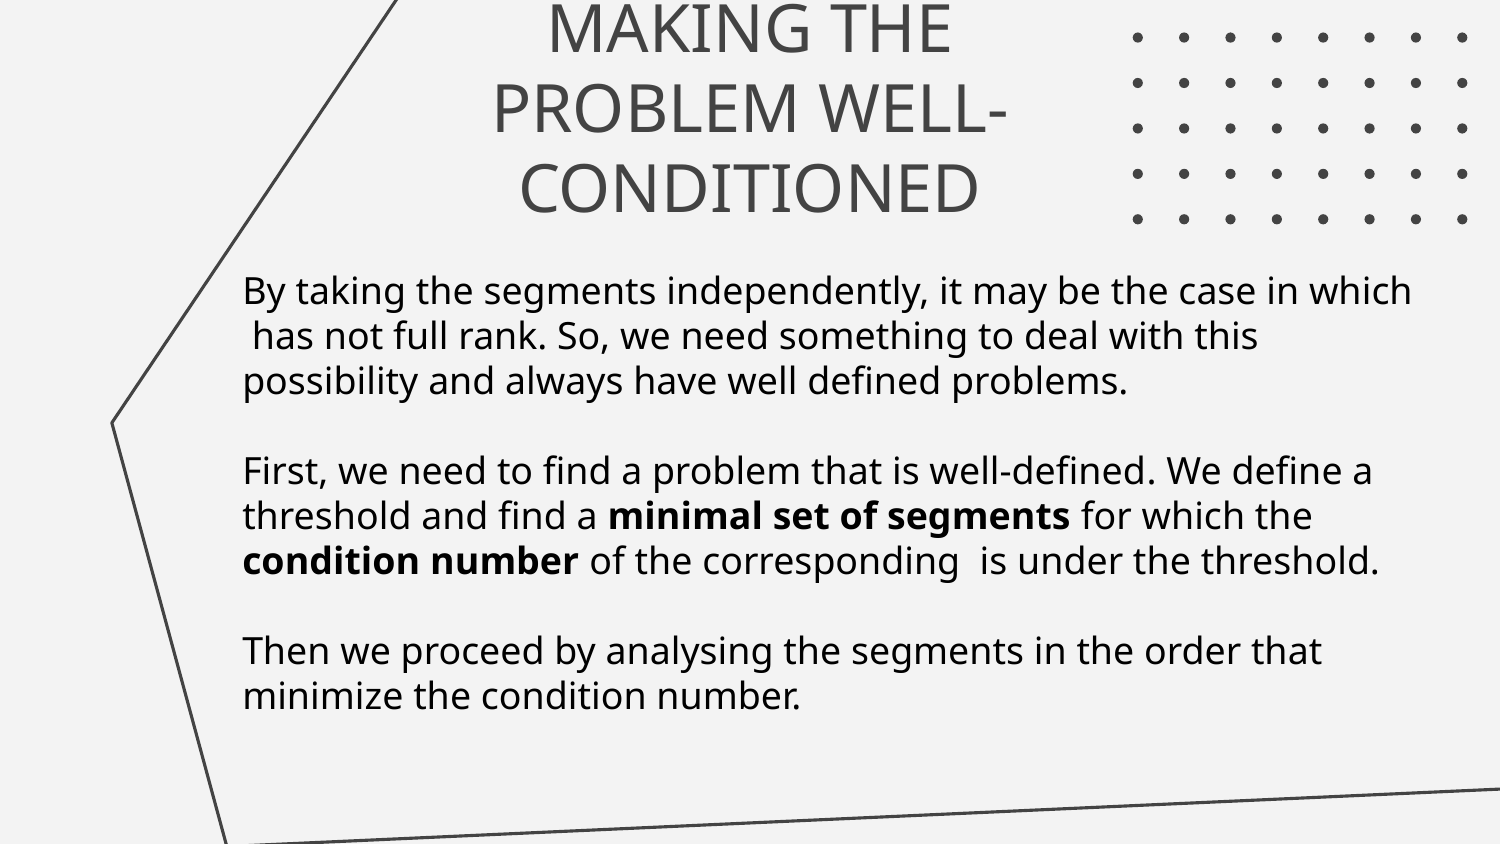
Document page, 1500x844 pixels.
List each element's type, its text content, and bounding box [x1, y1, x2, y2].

text_box MAKING THE PROBLEM WELL-CONDITIONED [434, 0, 1066, 245]
